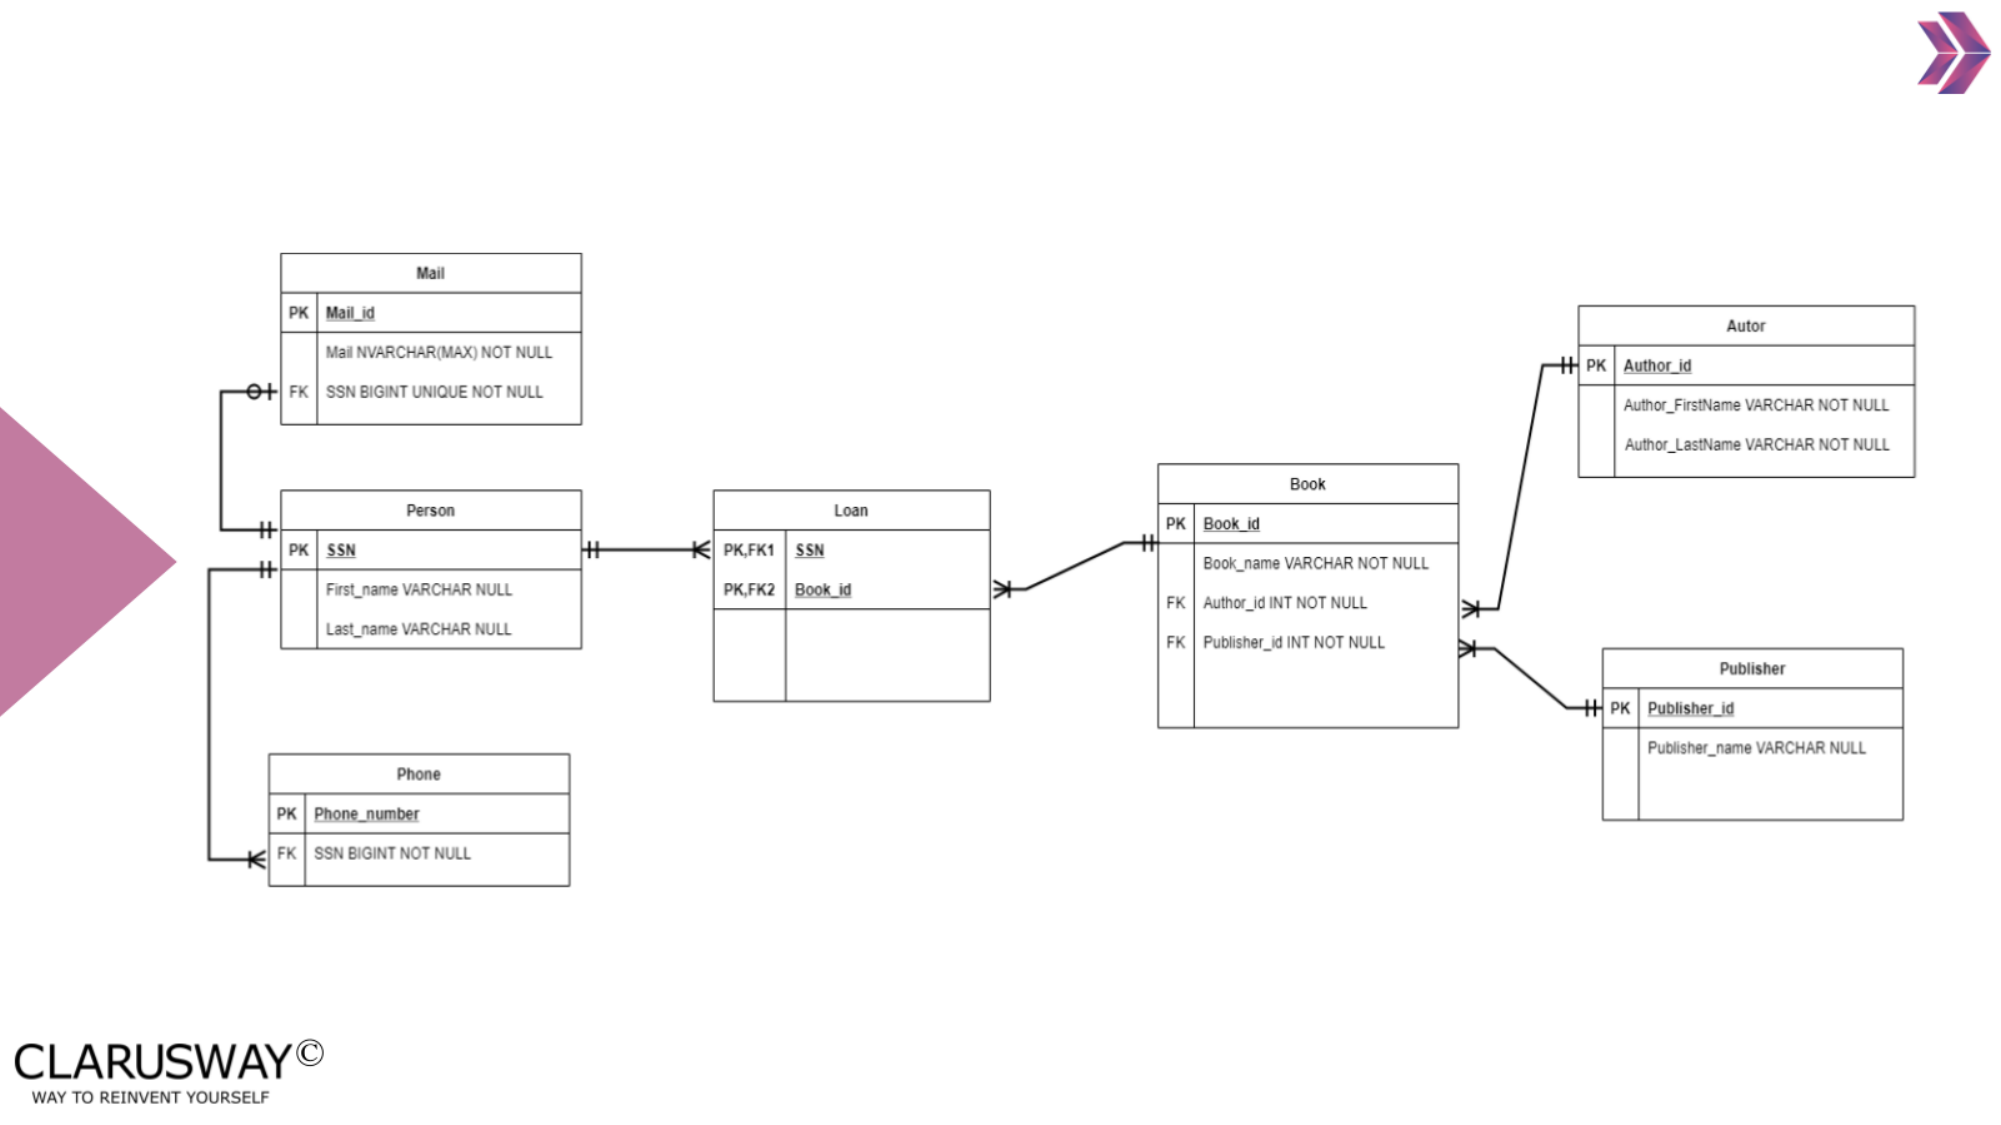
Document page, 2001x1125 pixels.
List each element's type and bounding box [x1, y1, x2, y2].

list [0, 0, 2000, 1125]
